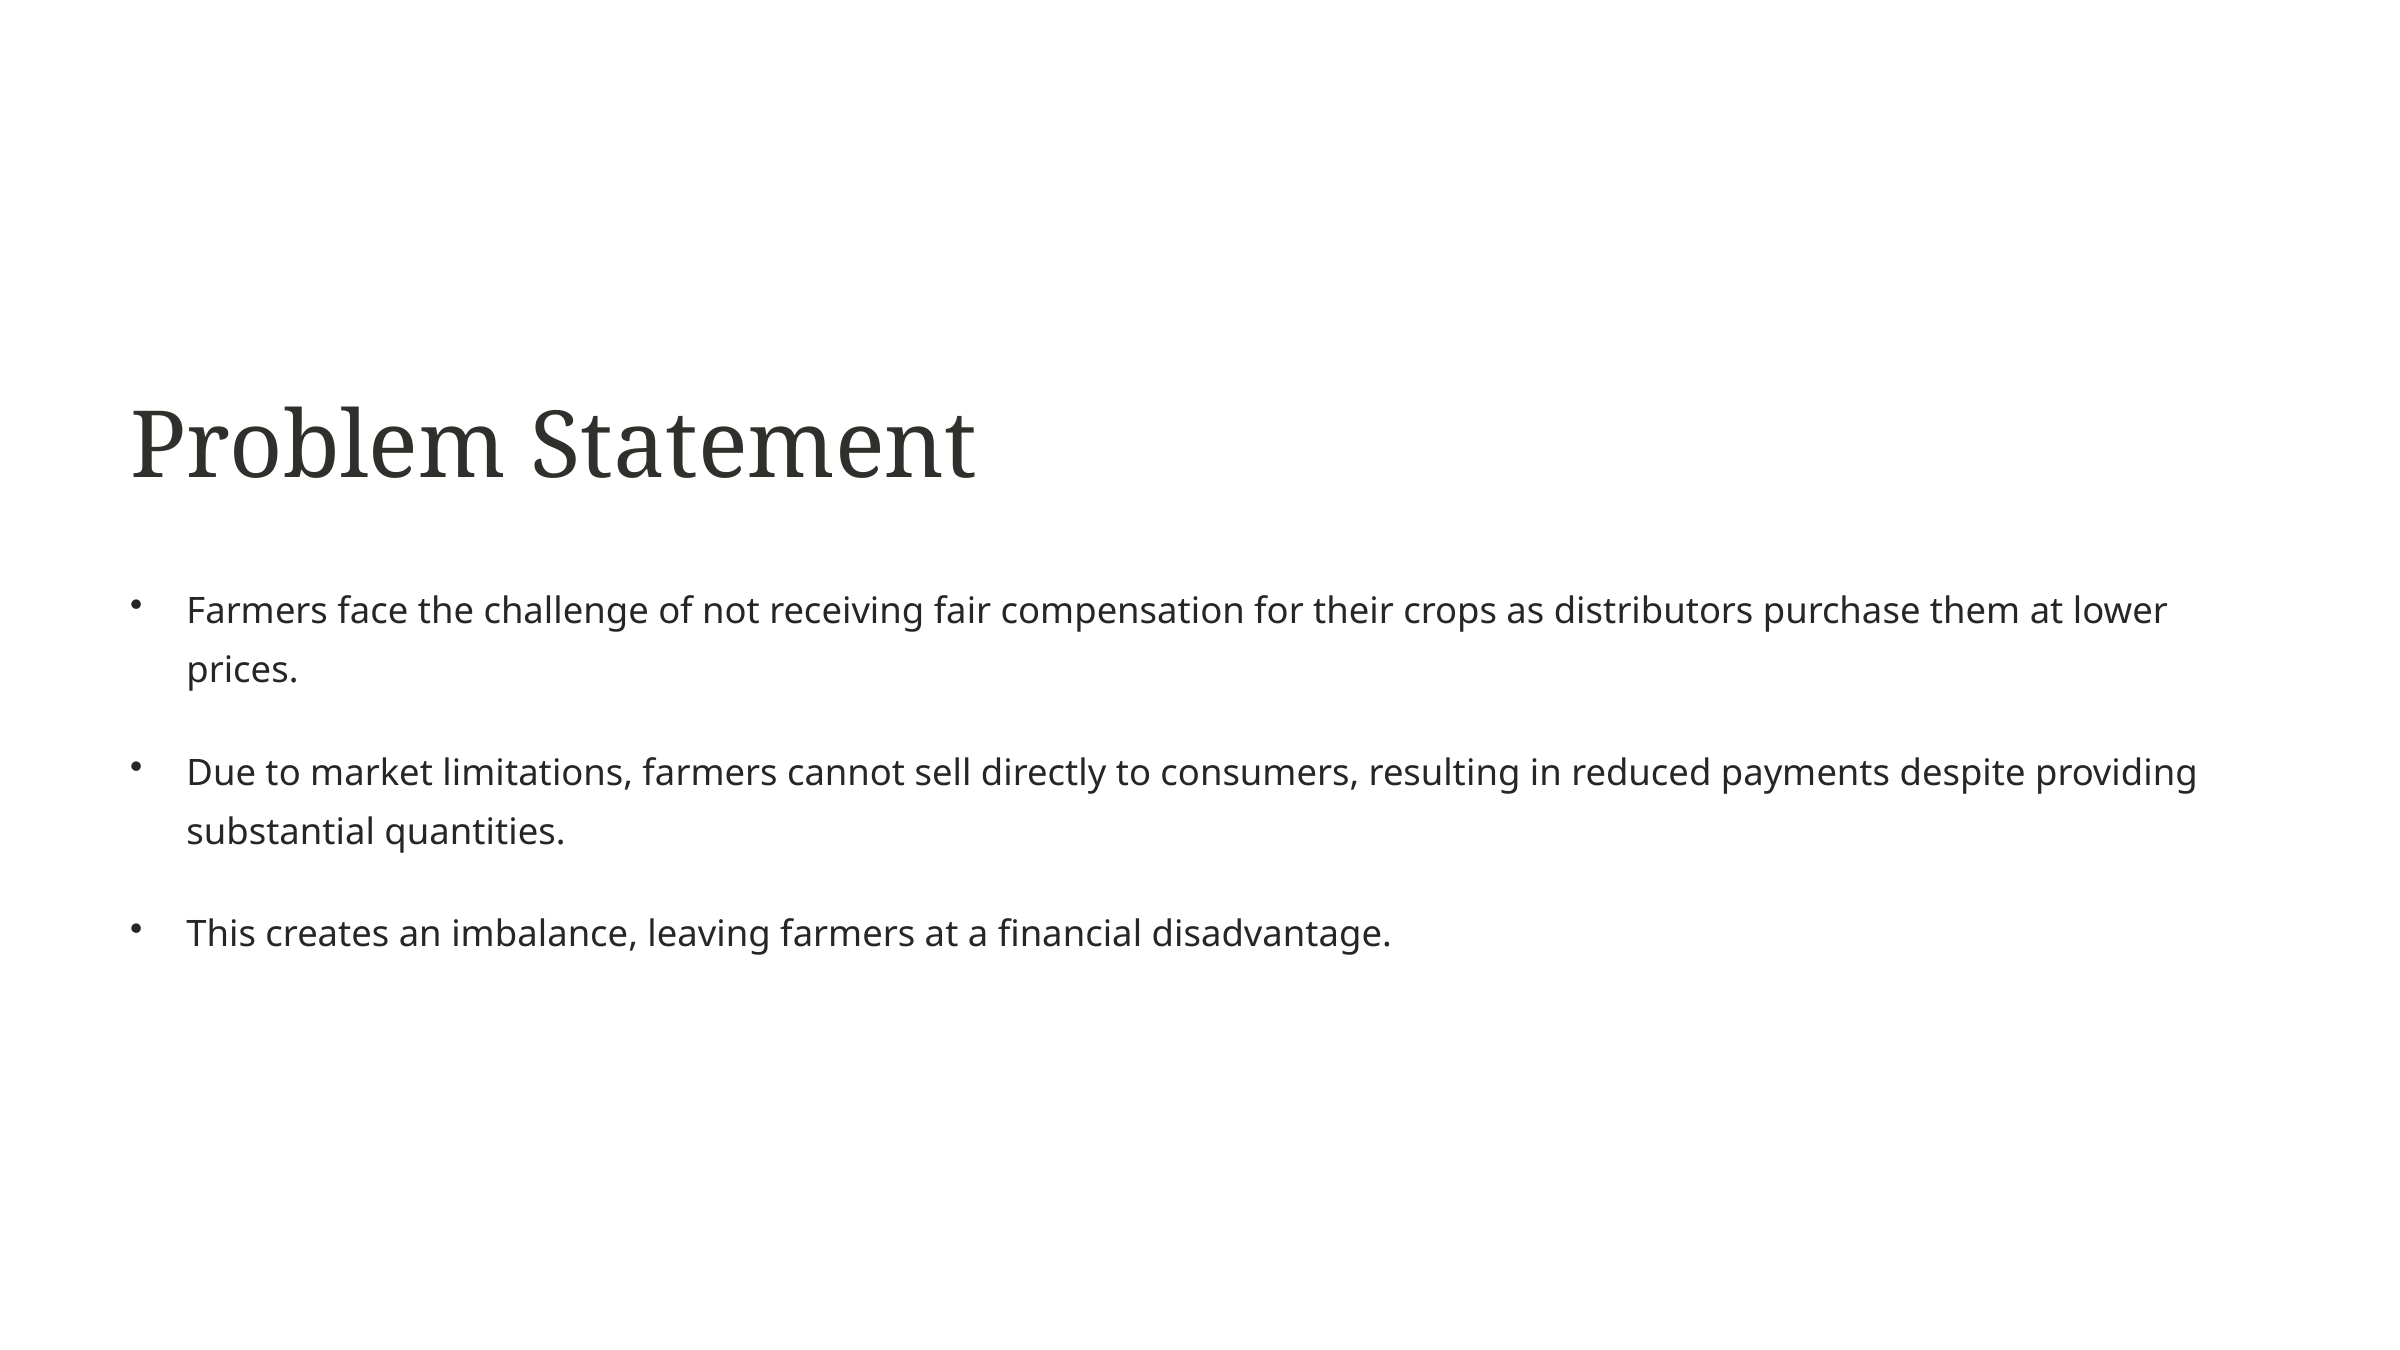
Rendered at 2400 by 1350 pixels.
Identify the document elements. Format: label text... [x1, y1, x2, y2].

text_box Problem Statement [130, 380, 1061, 497]
text_box This creates an imbalance, leaving farmers at a financial disadvantage. [130, 894, 2270, 970]
text_box Farmers face the challenge of not receiving fair compensation for their crops as distributors purchase them at lower prices. [130, 571, 2270, 721]
text_box Due to market limitations, farmers cannot sell directly to consumers, resulting in reduced payments despite providing substantial quantities. [130, 733, 2270, 882]
